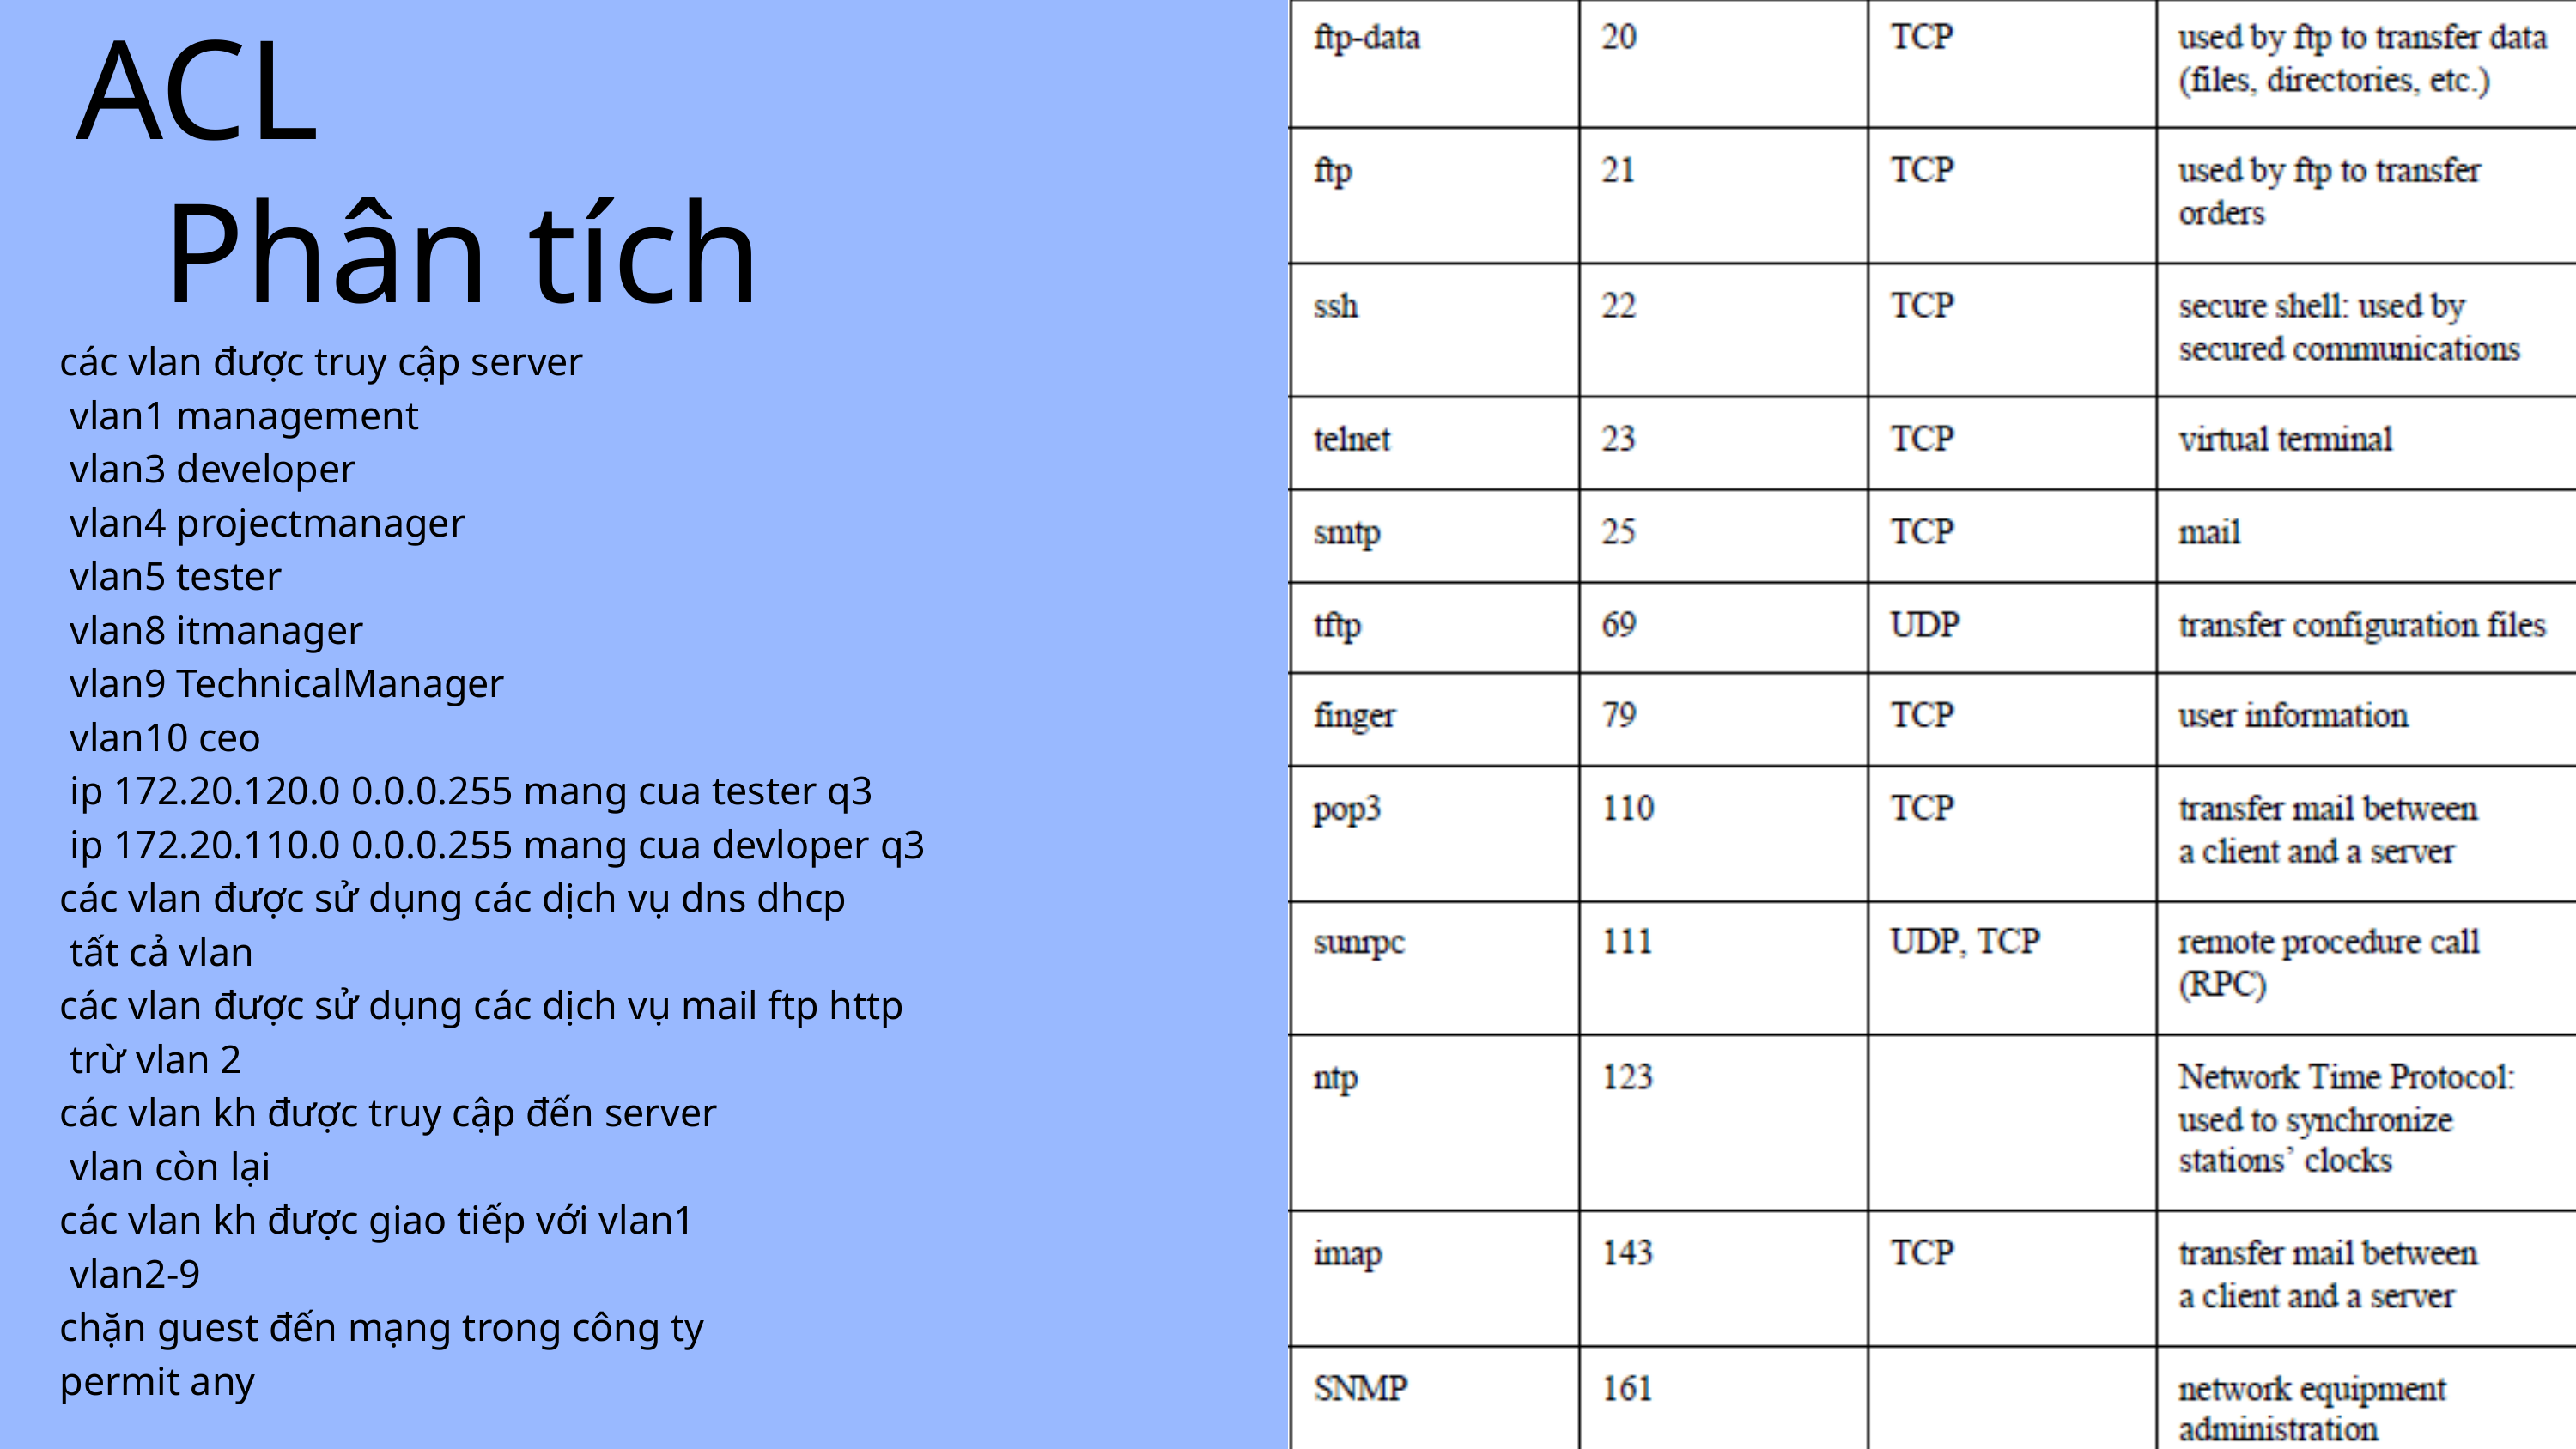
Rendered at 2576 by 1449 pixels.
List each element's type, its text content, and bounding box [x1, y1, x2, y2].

text_box [1287, 0, 2576, 1449]
text_box Phân tích [161, 191, 859, 330]
text_box các vlan được truy cập server vlan1 management vlan3 developer vlan4 projectmanager vlan5 tester vlan8 itmanager vlan9 TechnicalManager vlan10 ceo ip 172.20.120.0 0.0.0.255 mang cua tester q3 ip 172.20.110.0 0.0.0.255 mang cua devloper q3 các vlan được sử dụng các dịch vụ dns dhcp tất cả vlan các vlan được sử dụng các dịch vụ mail ftp http trừ vlan 2 các vlan kh được truy cập đến server vlan còn lại các vlan kh được giao tiếp với vlan1 vlan2-9 chặn guest đến mạng trong công ty permit any [59, 330, 960, 1403]
text_box ACL [76, 27, 355, 167]
